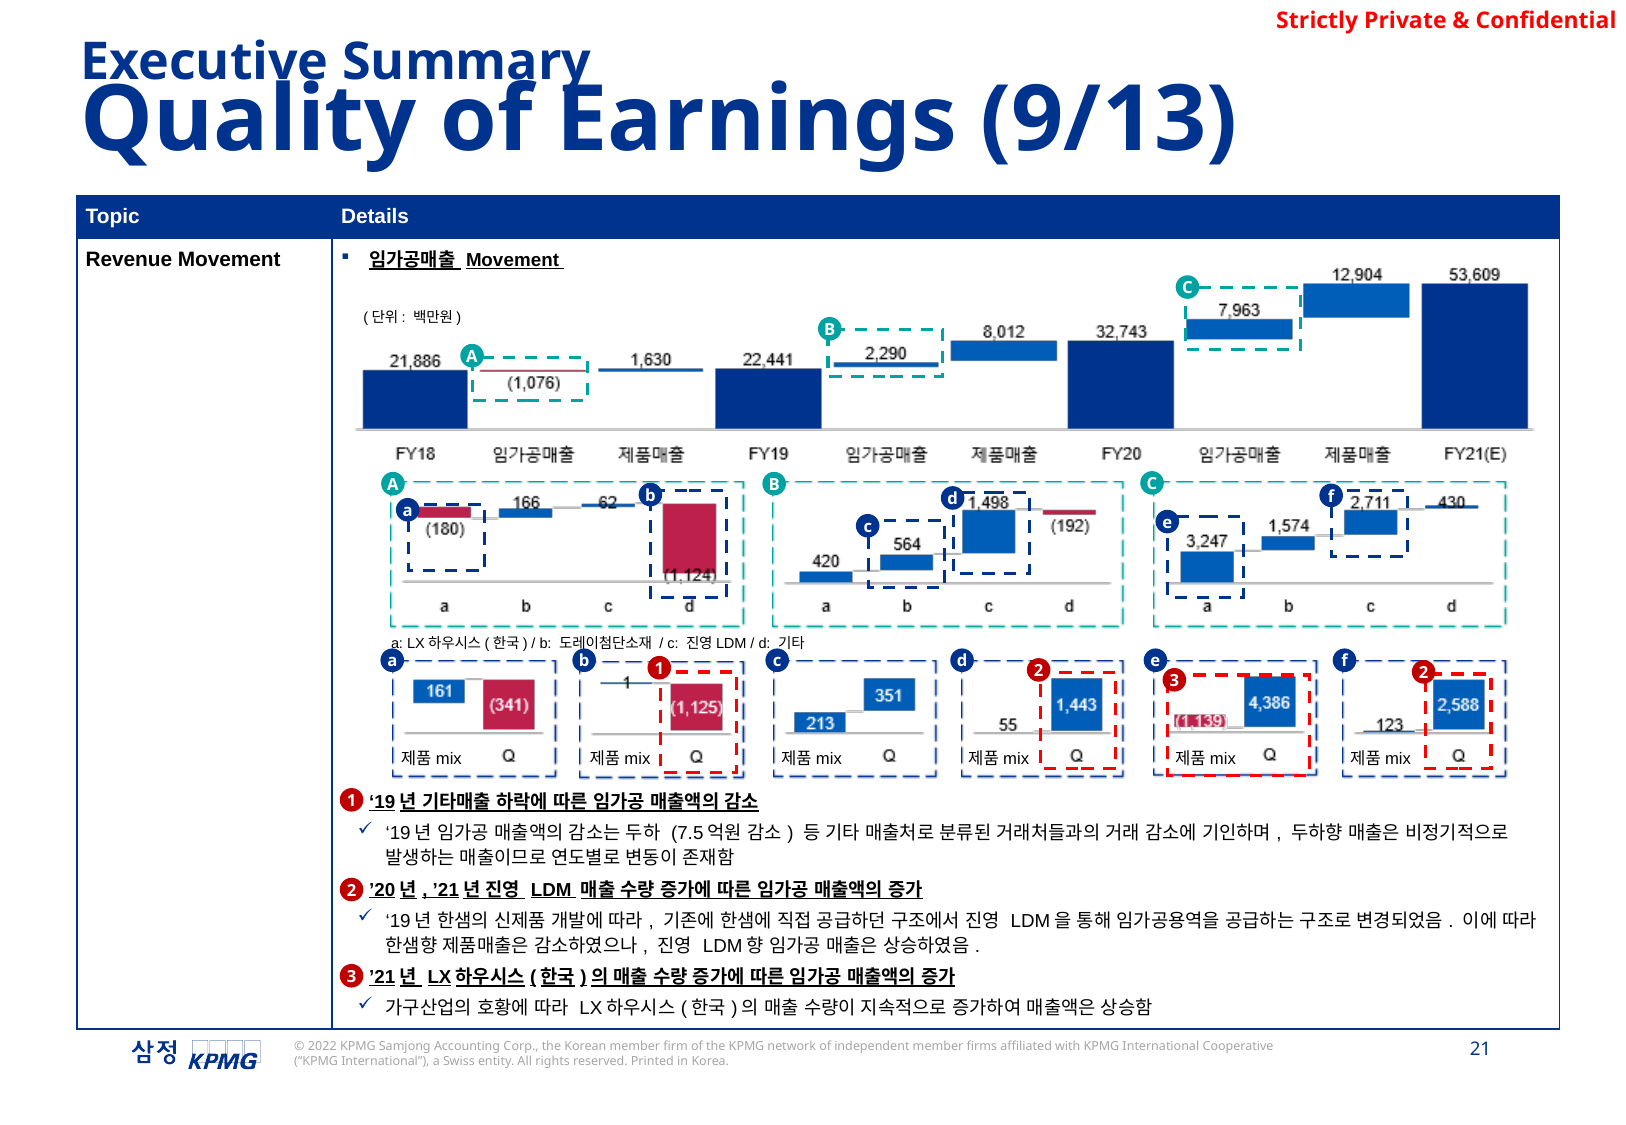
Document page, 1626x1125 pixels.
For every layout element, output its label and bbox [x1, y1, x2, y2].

text_box [339, 788, 364, 812]
table_header [333, 196, 1559, 238]
picture [772, 481, 1127, 629]
text_box [381, 471, 405, 496]
text_box [1411, 660, 1492, 770]
text_box [968, 747, 1033, 770]
text_box [589, 747, 655, 770]
picture [343, 253, 1550, 480]
picture [390, 481, 746, 629]
text_box [647, 655, 738, 773]
text_box [762, 471, 786, 496]
table_cell [78, 239, 331, 1028]
text_box [380, 633, 1241, 673]
text_box [65, 37, 1475, 178]
picture [579, 661, 746, 780]
picture [773, 660, 940, 779]
text_box [1319, 483, 1409, 558]
text_box [1155, 509, 1245, 598]
table_cell [333, 239, 1559, 1028]
text_box [1140, 471, 1164, 495]
text_box [363, 308, 944, 378]
text_box [460, 343, 588, 402]
text_box [339, 963, 364, 988]
text_box [1350, 747, 1416, 770]
text_box [1332, 648, 1357, 673]
text_box [395, 497, 485, 572]
picture [1153, 481, 1508, 629]
picture [129, 1038, 263, 1071]
text_box [1026, 658, 1117, 770]
text_box [1175, 275, 1302, 350]
text_box [400, 747, 466, 770]
text_box [855, 513, 945, 588]
picture [1342, 660, 1508, 779]
text_box [780, 747, 846, 770]
picture [1153, 660, 1319, 779]
text_box [1162, 667, 1310, 776]
text_box [940, 486, 1030, 575]
table_header [78, 196, 331, 238]
text_box [638, 482, 728, 598]
picture [961, 660, 1127, 779]
picture [392, 660, 558, 779]
text_box [339, 877, 364, 902]
